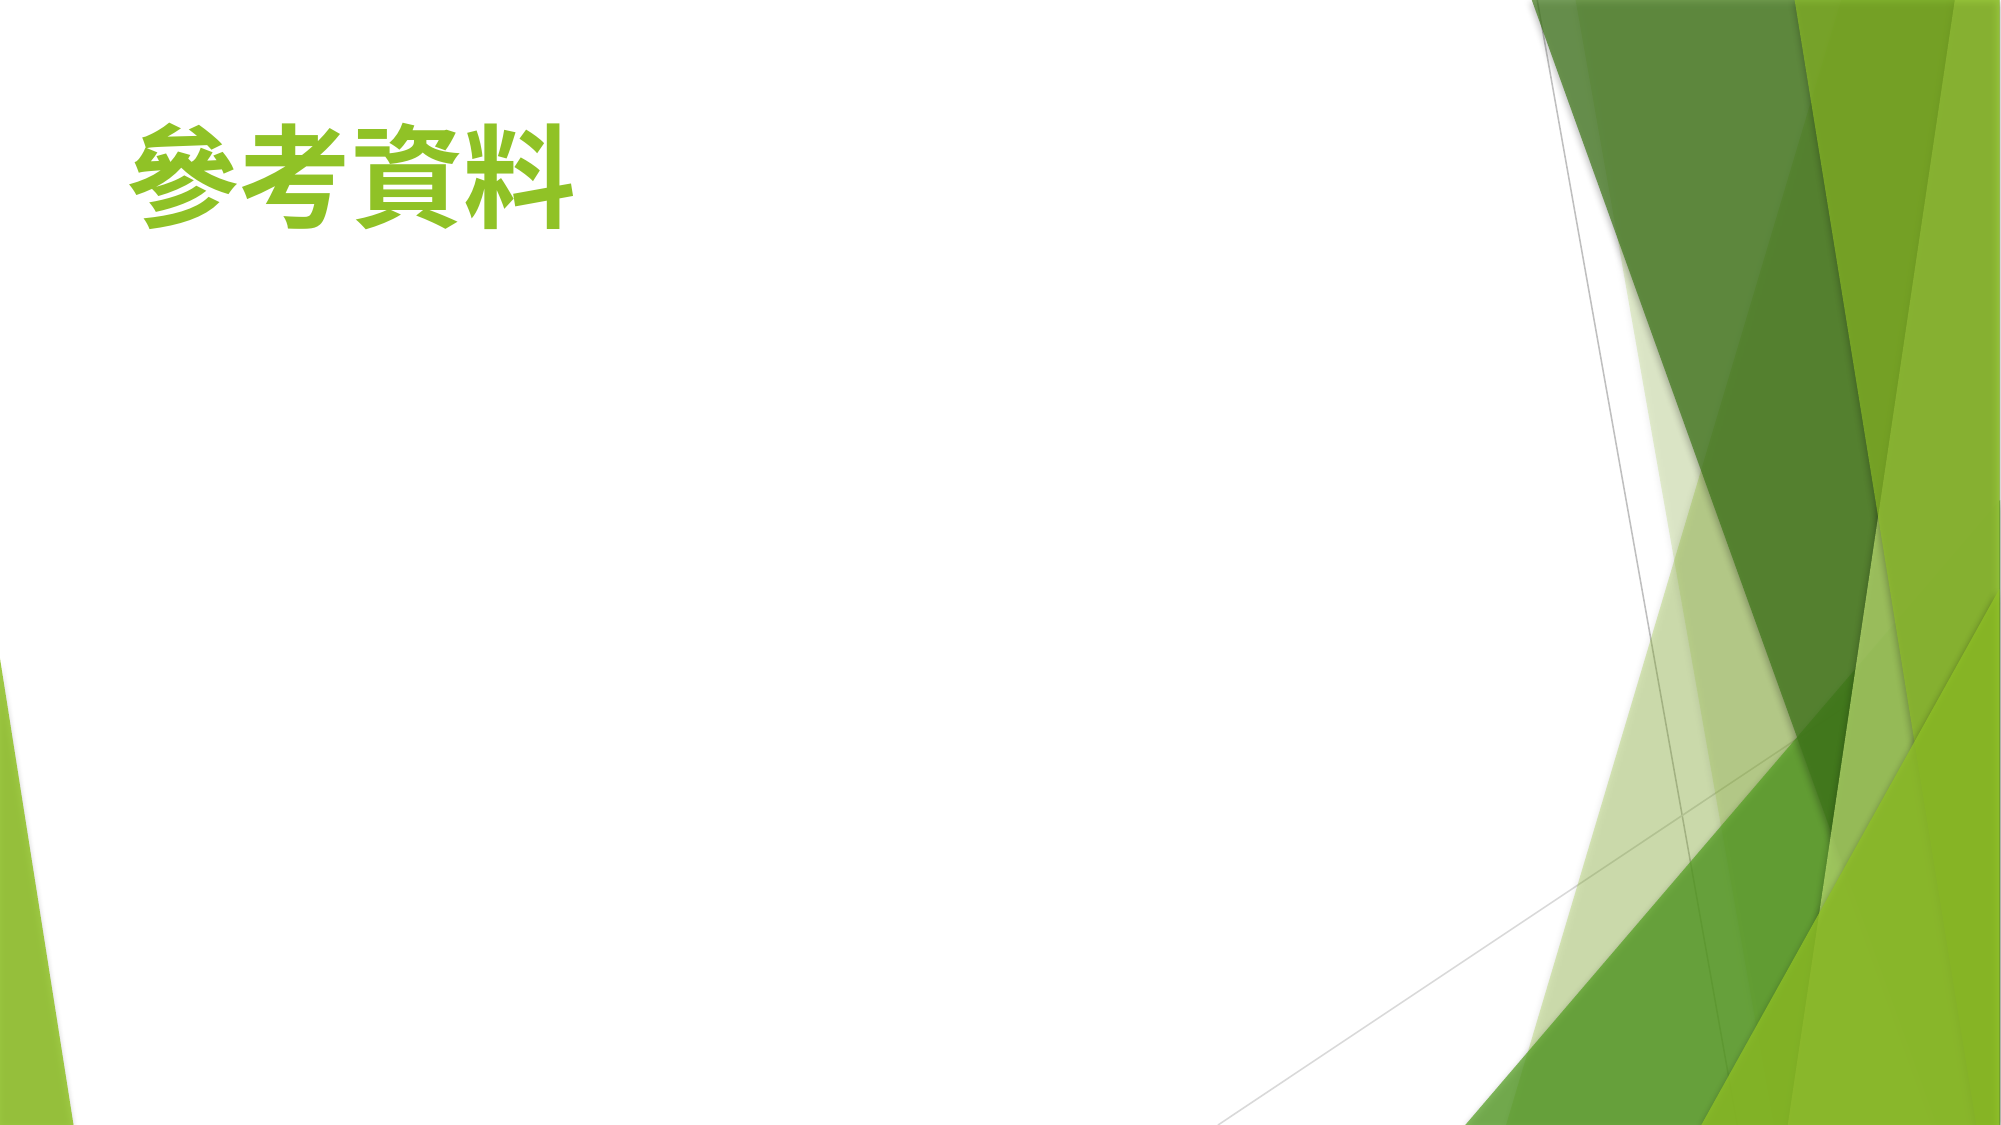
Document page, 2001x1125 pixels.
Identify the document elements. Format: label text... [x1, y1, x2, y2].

title 參考資料 [111, 99, 1522, 317]
